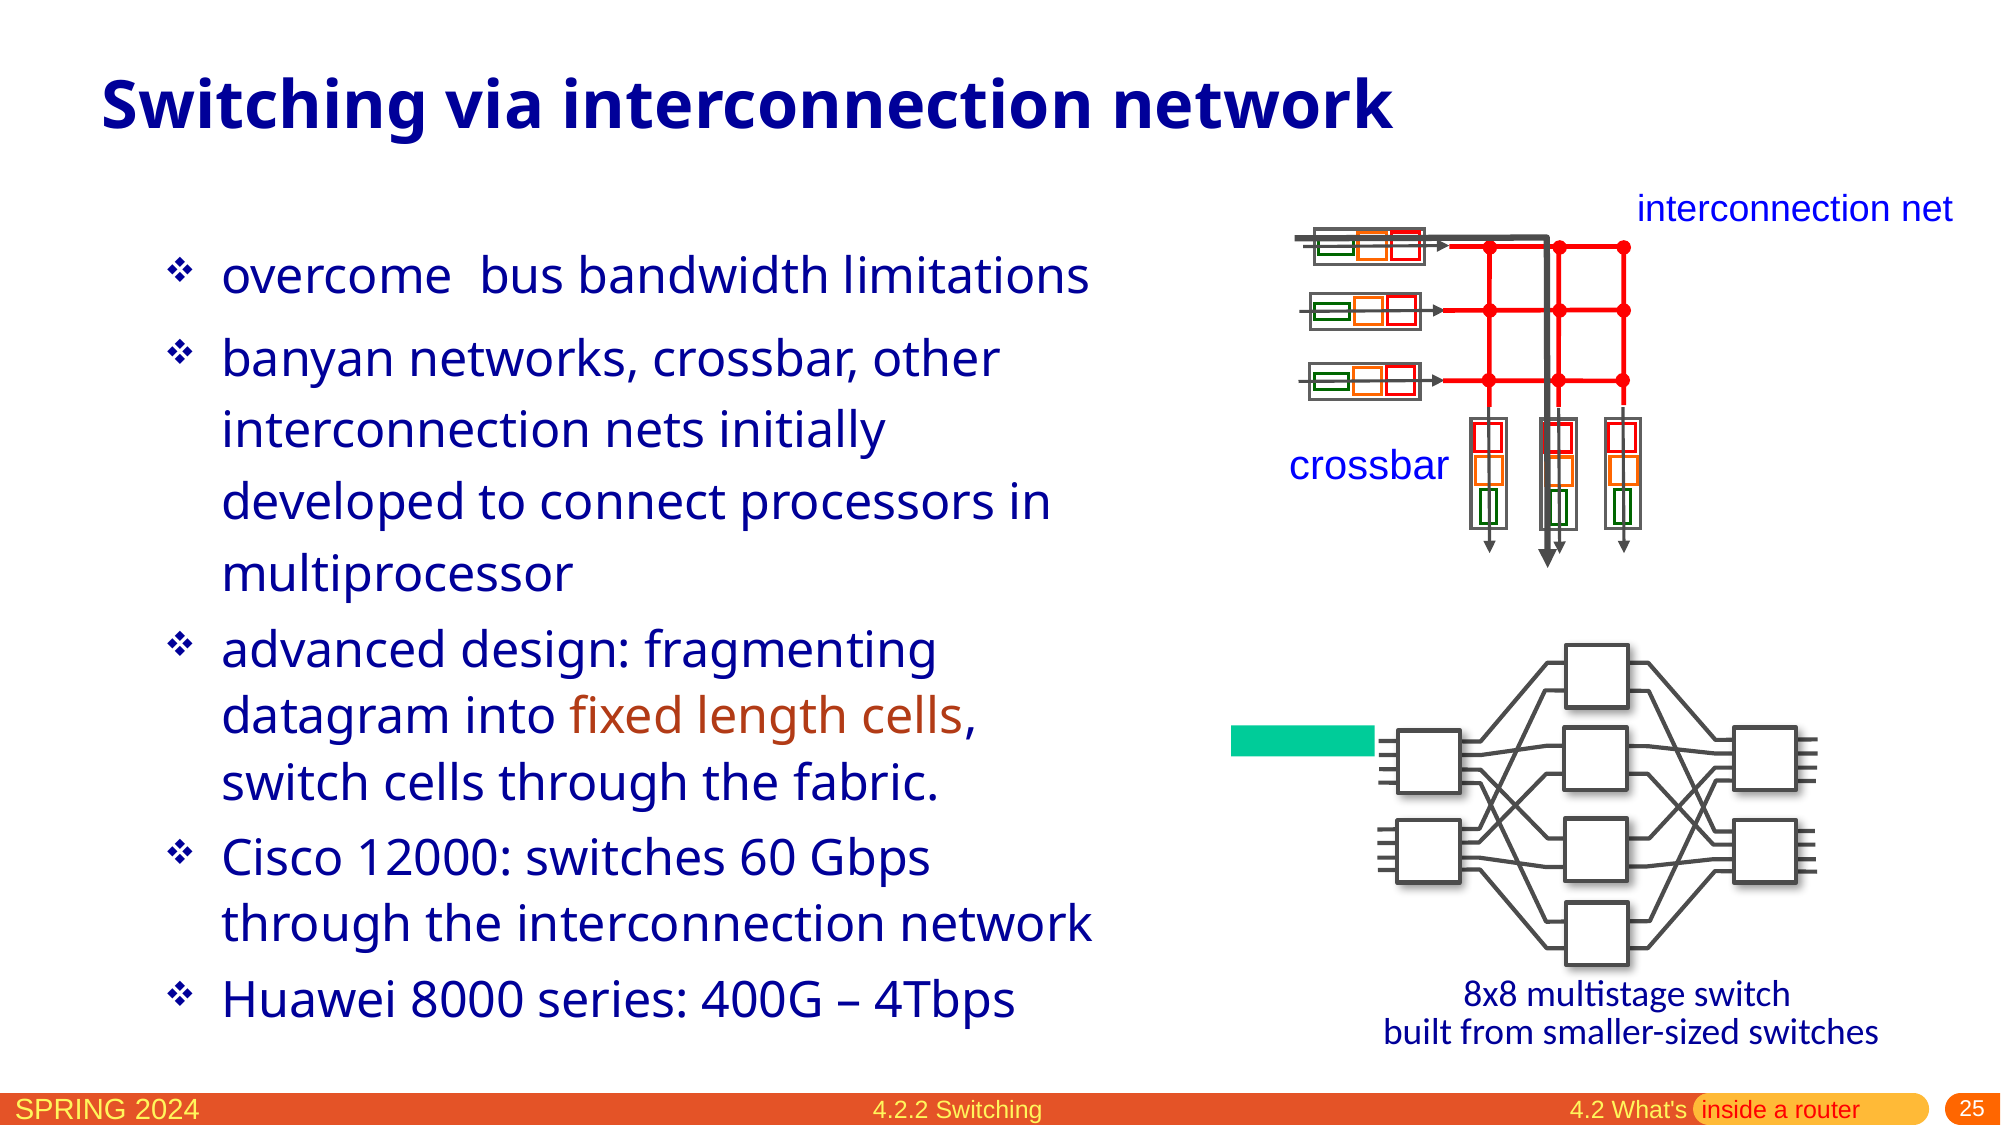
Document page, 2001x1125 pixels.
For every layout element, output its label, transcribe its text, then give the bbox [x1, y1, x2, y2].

text_box interconnection net [1622, 177, 2000, 237]
list overcome bus bandwidth limitations banyan networks, crossbar, other interconnection nets initially developed to connect processors in multiprocessor advanced design: fragmenting datagram into fixed length cells, switch cells through the fabric. Cisco 12000: switches 60 Gbps through the interconnection network Huawei 8000 series: 400G – 4Tbps [149, 224, 1123, 1042]
title Switching via interconnection network [86, 42, 1914, 161]
text_box [1279, 725, 1327, 757]
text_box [1273, 228, 1642, 569]
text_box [1365, 644, 1898, 1062]
text_box 4.2 What's inside a router [1555, 1086, 1886, 1125]
text_box 4.2.2 Switching [858, 1086, 1201, 1125]
text_box [1327, 725, 1360, 757]
text_box [1231, 725, 1279, 757]
